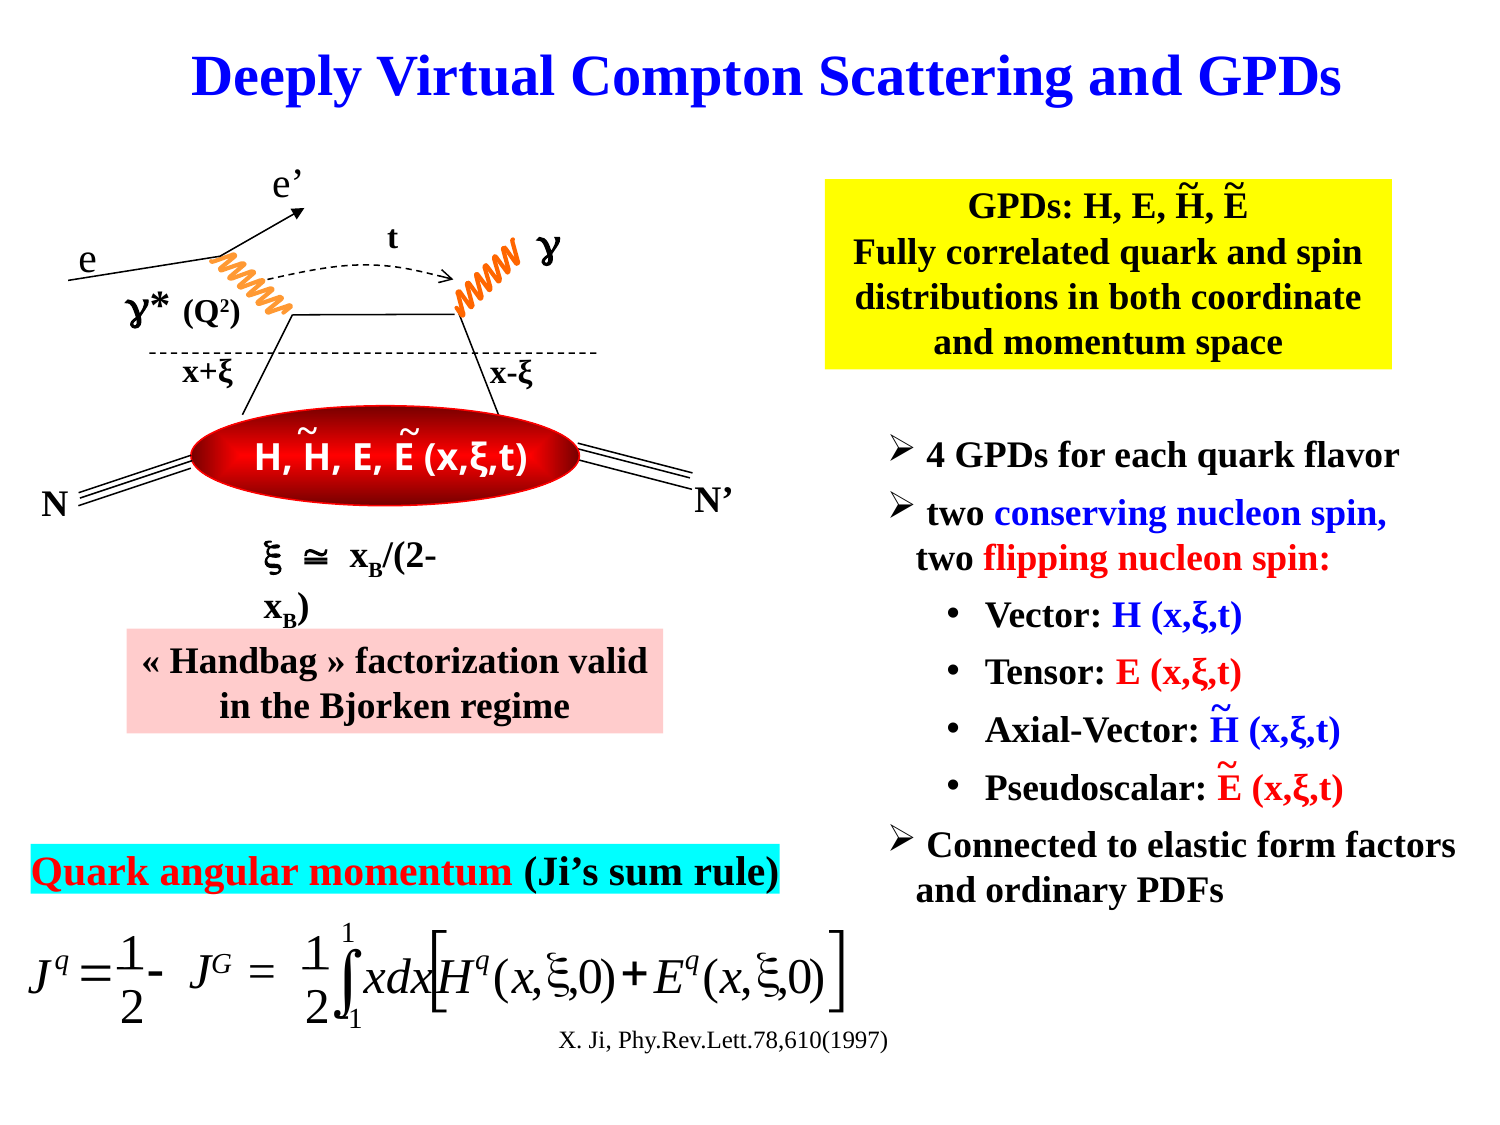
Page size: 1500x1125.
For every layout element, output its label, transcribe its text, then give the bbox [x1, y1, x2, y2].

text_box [25, 207, 750, 533]
text_box Quark angular momentum (Ji’s sum rule) [30, 843, 780, 894]
text_box 4 GPDs for each quark flavor two conserving nucleon spin, two flipping nucleon spin: Vector: H (x,ξ,t) Tensor: E (x,ξ,t) Axial-Vector: H (x,ξ,t) Pseudoscalar: E (x,ξ,t) Connected to elastic form factors and ordinary PDFs [872, 422, 1500, 918]
text_box x  xB/(2-xB) [248, 541, 495, 640]
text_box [824, 153, 1393, 370]
text_box X. Ji, Phy.Rev.Lett.78,610(1997) [543, 1016, 916, 1061]
text_box « Handbag » factorization valid in the Bjorken regime [126, 628, 664, 734]
text_box ~ [1196, 675, 1246, 736]
text_box ~ [1202, 732, 1252, 793]
text_box Deeply Virtual Compton Scattering and GPDs [176, 29, 1359, 114]
text_box e’ [257, 148, 320, 206]
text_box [28, 912, 852, 1031]
